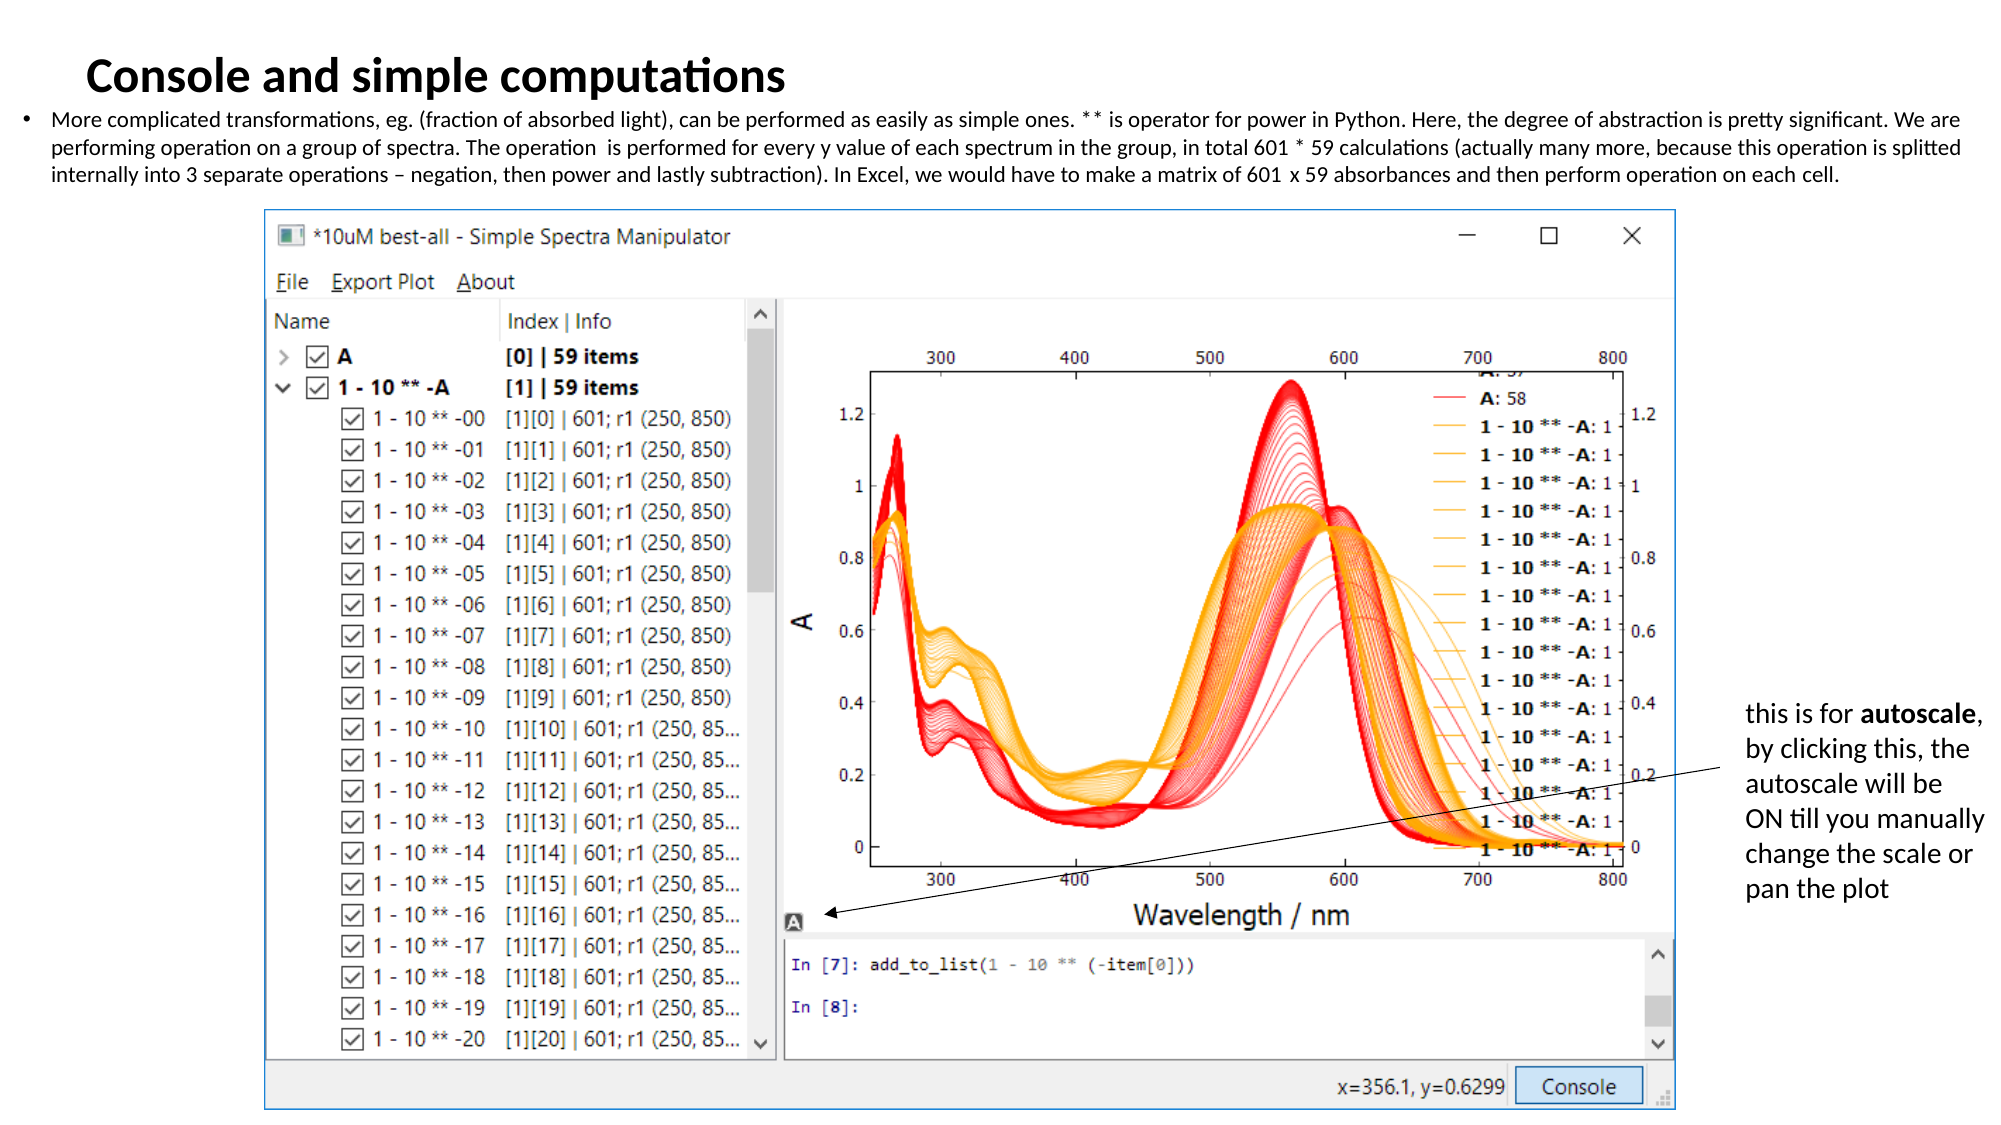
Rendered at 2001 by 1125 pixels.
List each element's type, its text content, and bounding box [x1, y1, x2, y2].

picture [264, 209, 1676, 1110]
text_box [824, 767, 1720, 915]
text_box Console and simple computations [71, 35, 802, 110]
text_box this is for autoscale, by clicking this, the autoscale will be ON till you manually change the scale or pan the plot [1730, 686, 2000, 947]
